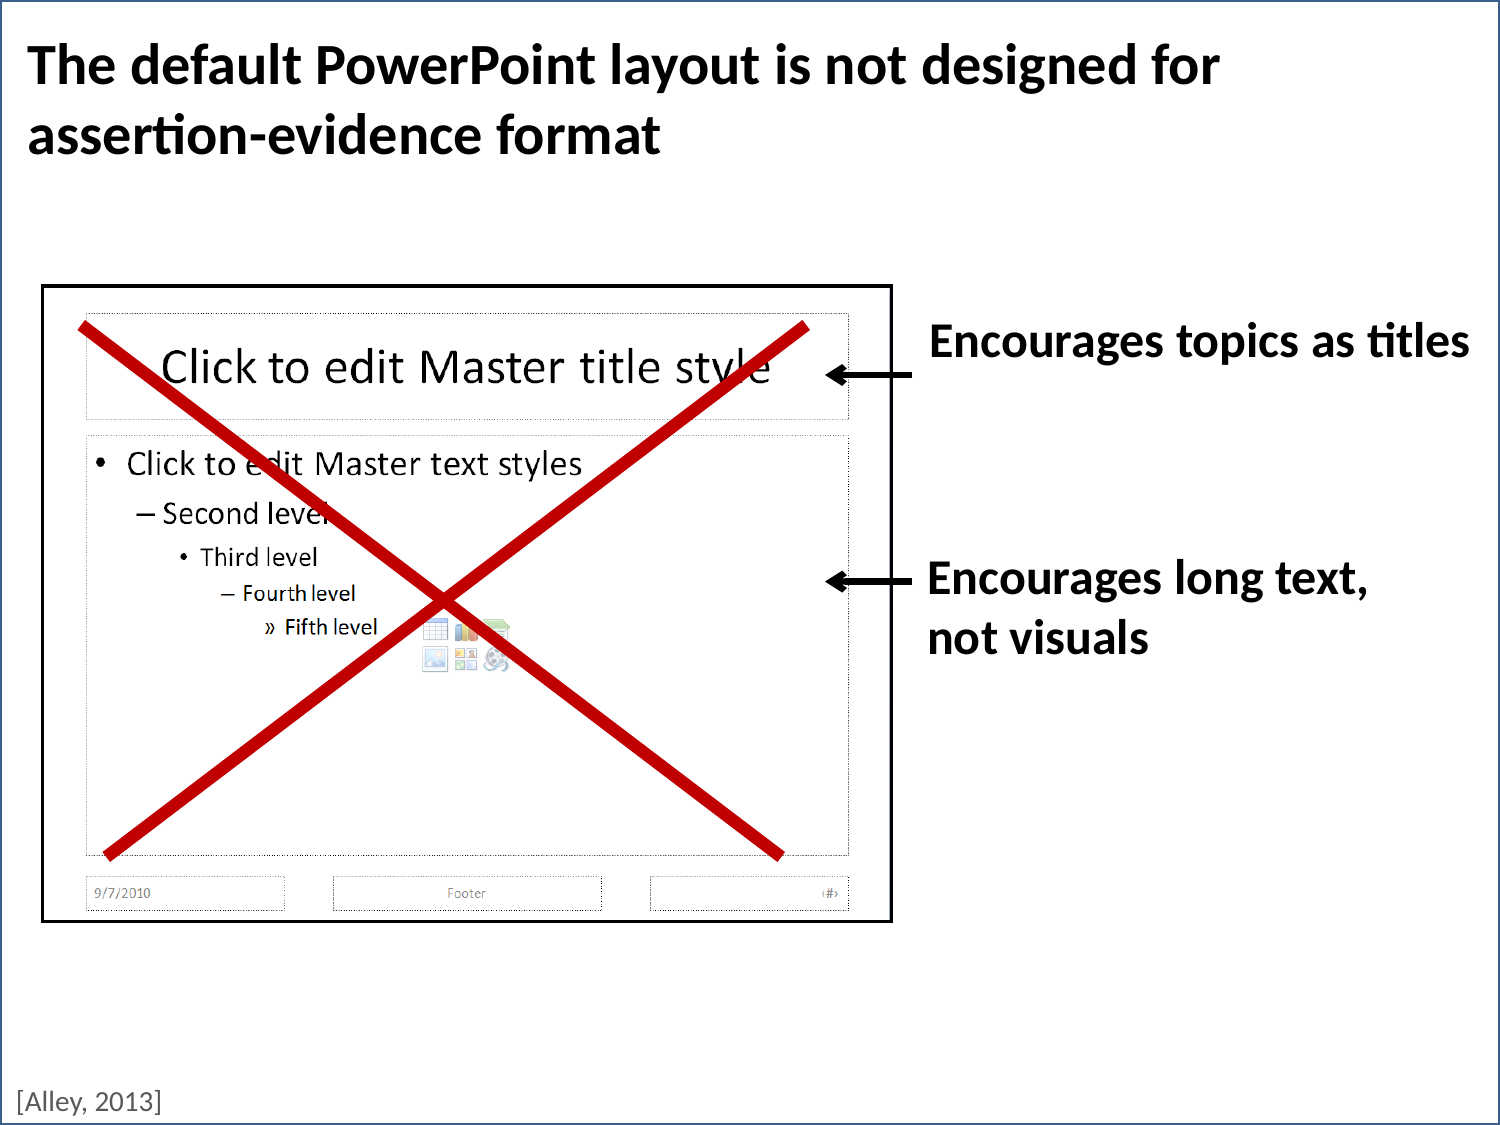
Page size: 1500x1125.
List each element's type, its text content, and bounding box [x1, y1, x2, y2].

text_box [80, 324, 807, 858]
picture [43, 287, 890, 921]
text_box [0, 0, 1500, 1125]
text_box Encourages long text, not visuals [912, 537, 1498, 673]
text_box Encourages topics as titles [914, 299, 1500, 375]
